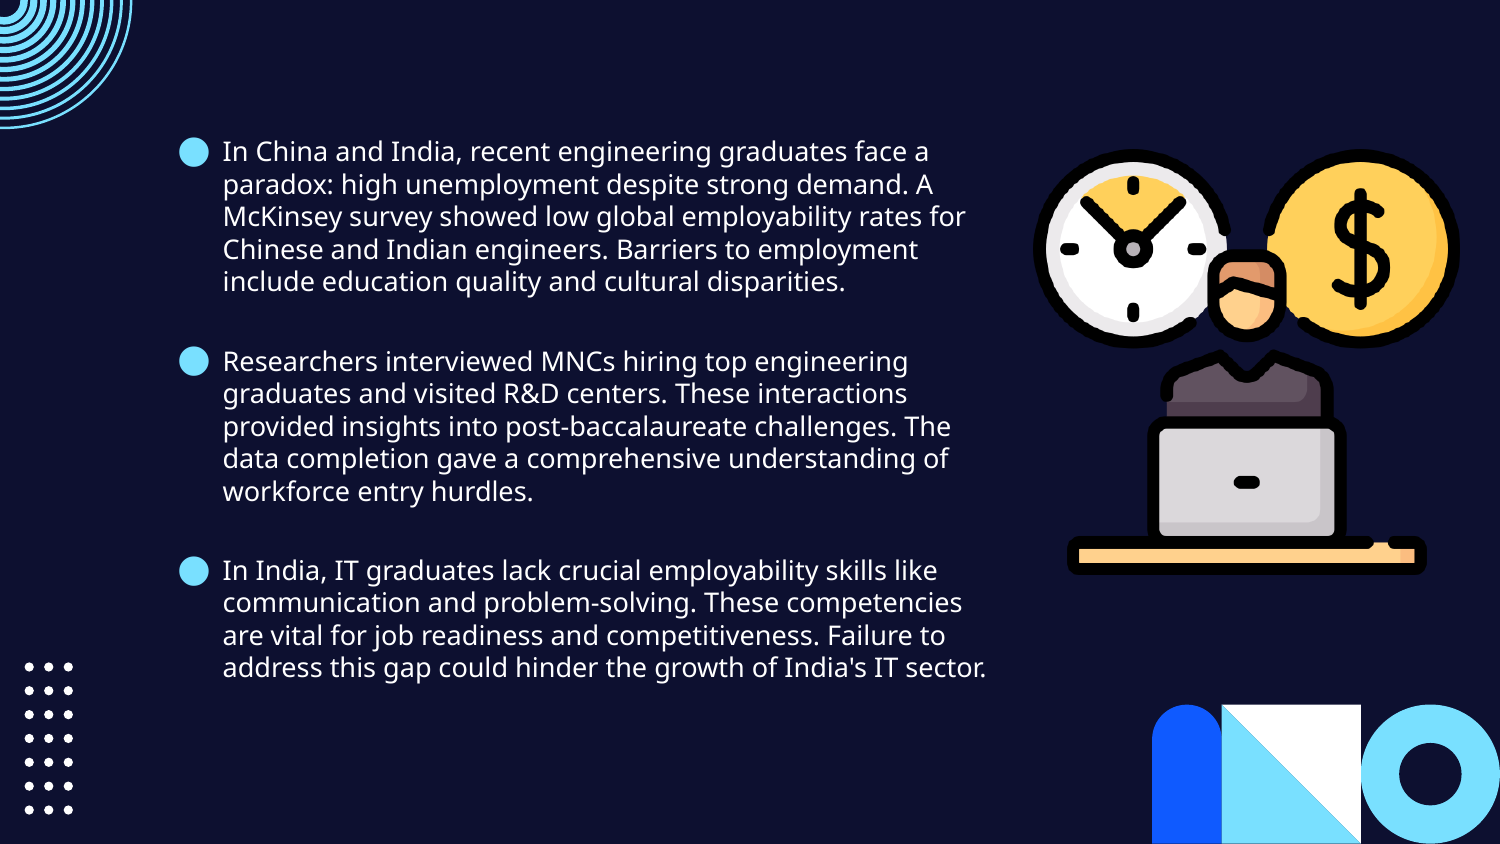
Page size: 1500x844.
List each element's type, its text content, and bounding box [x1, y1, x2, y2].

text_box In India, IT graduates lack crucial employability skills like communication and problem-solving. These competencies are vital for job readiness and competitiveness. Failure to address this gap could hinder the growth of India's IT sector. [161, 546, 1005, 691]
picture [1033, 148, 1460, 575]
text_box In China and India, recent engineering graduates face a paradox: high unemployment despite strong demand. A McKinsey survey showed low global employability rates for Chinese and Indian engineers. Barriers to employment include education quality and cultural disparities. [161, 127, 1005, 305]
text_box Researchers interviewed MNCs hiring top engineering graduates and visited R&D centers. These interactions provided insights into post-baccalaureate challenges. The data completion gave a comprehensive understanding of workforce entry hurdles. [161, 336, 1005, 514]
